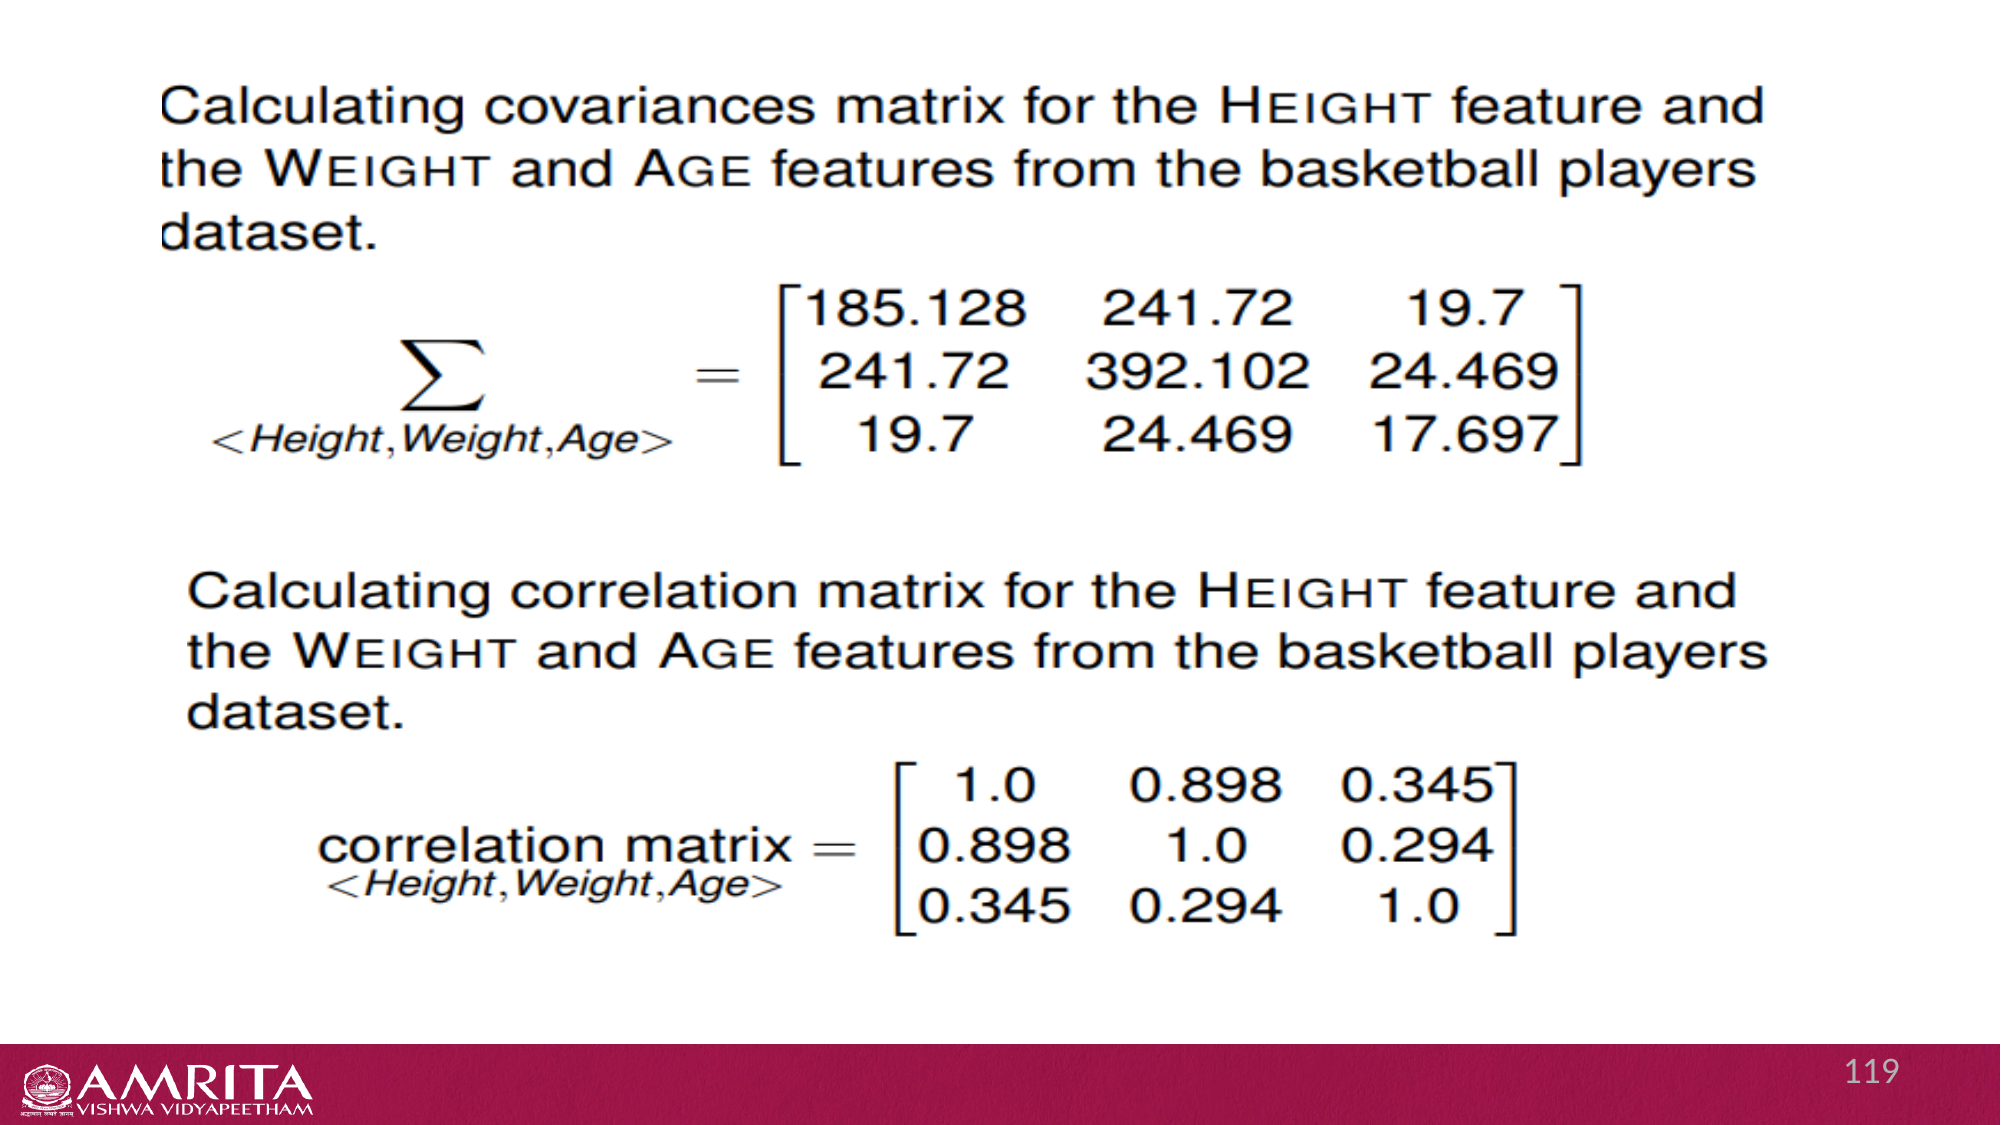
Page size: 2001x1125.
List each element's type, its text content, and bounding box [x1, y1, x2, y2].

picture [162, 49, 1788, 501]
picture [0, 1044, 2000, 1125]
slide_number 119 [1440, 1046, 1900, 1103]
picture [187, 549, 1813, 974]
